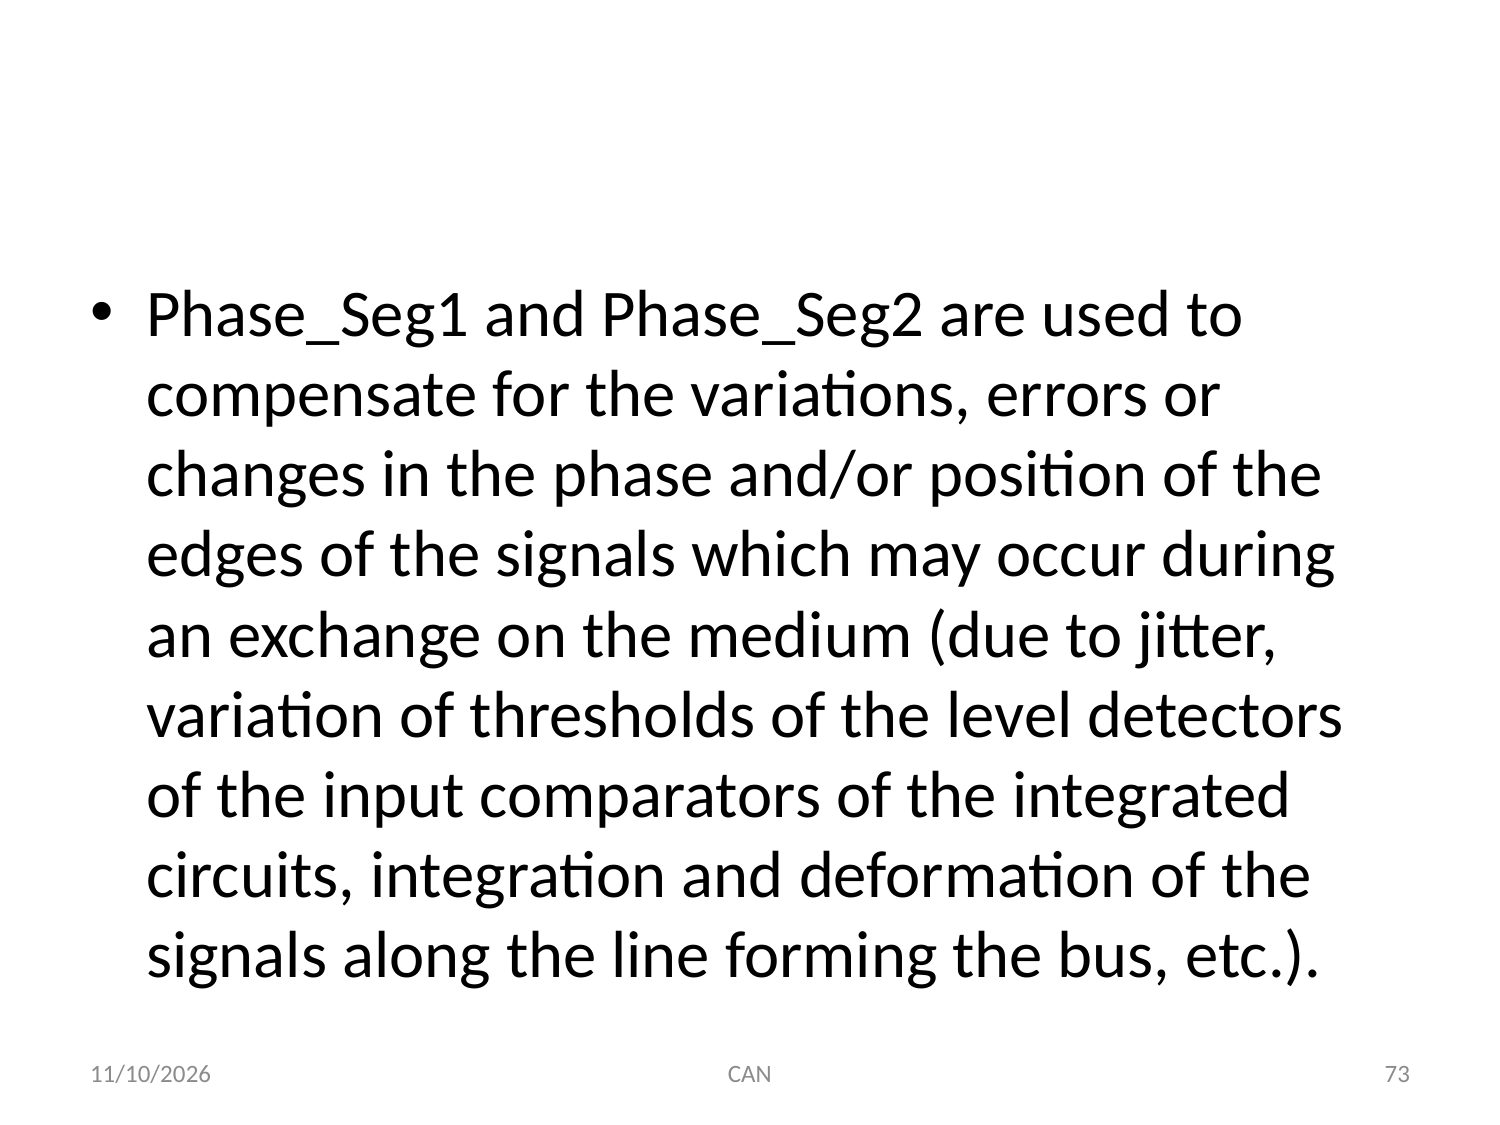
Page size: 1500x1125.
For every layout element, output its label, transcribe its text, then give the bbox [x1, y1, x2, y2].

footer CAN [512, 1042, 988, 1103]
slide_number 73 [1074, 1042, 1425, 1103]
list Phase_Seg1 and Phase_Seg2 are used to compensate for the variations, errors or changes in the phase and/or position of the edges of the signals which may occur during an exchange on the medium (due to jitter, variation of thresholds of the level detectors of the input comparators of the integrated circuits, integration and deformation of the signals along the line forming the bus, etc.). [75, 262, 1425, 1005]
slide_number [75, 1042, 425, 1103]
